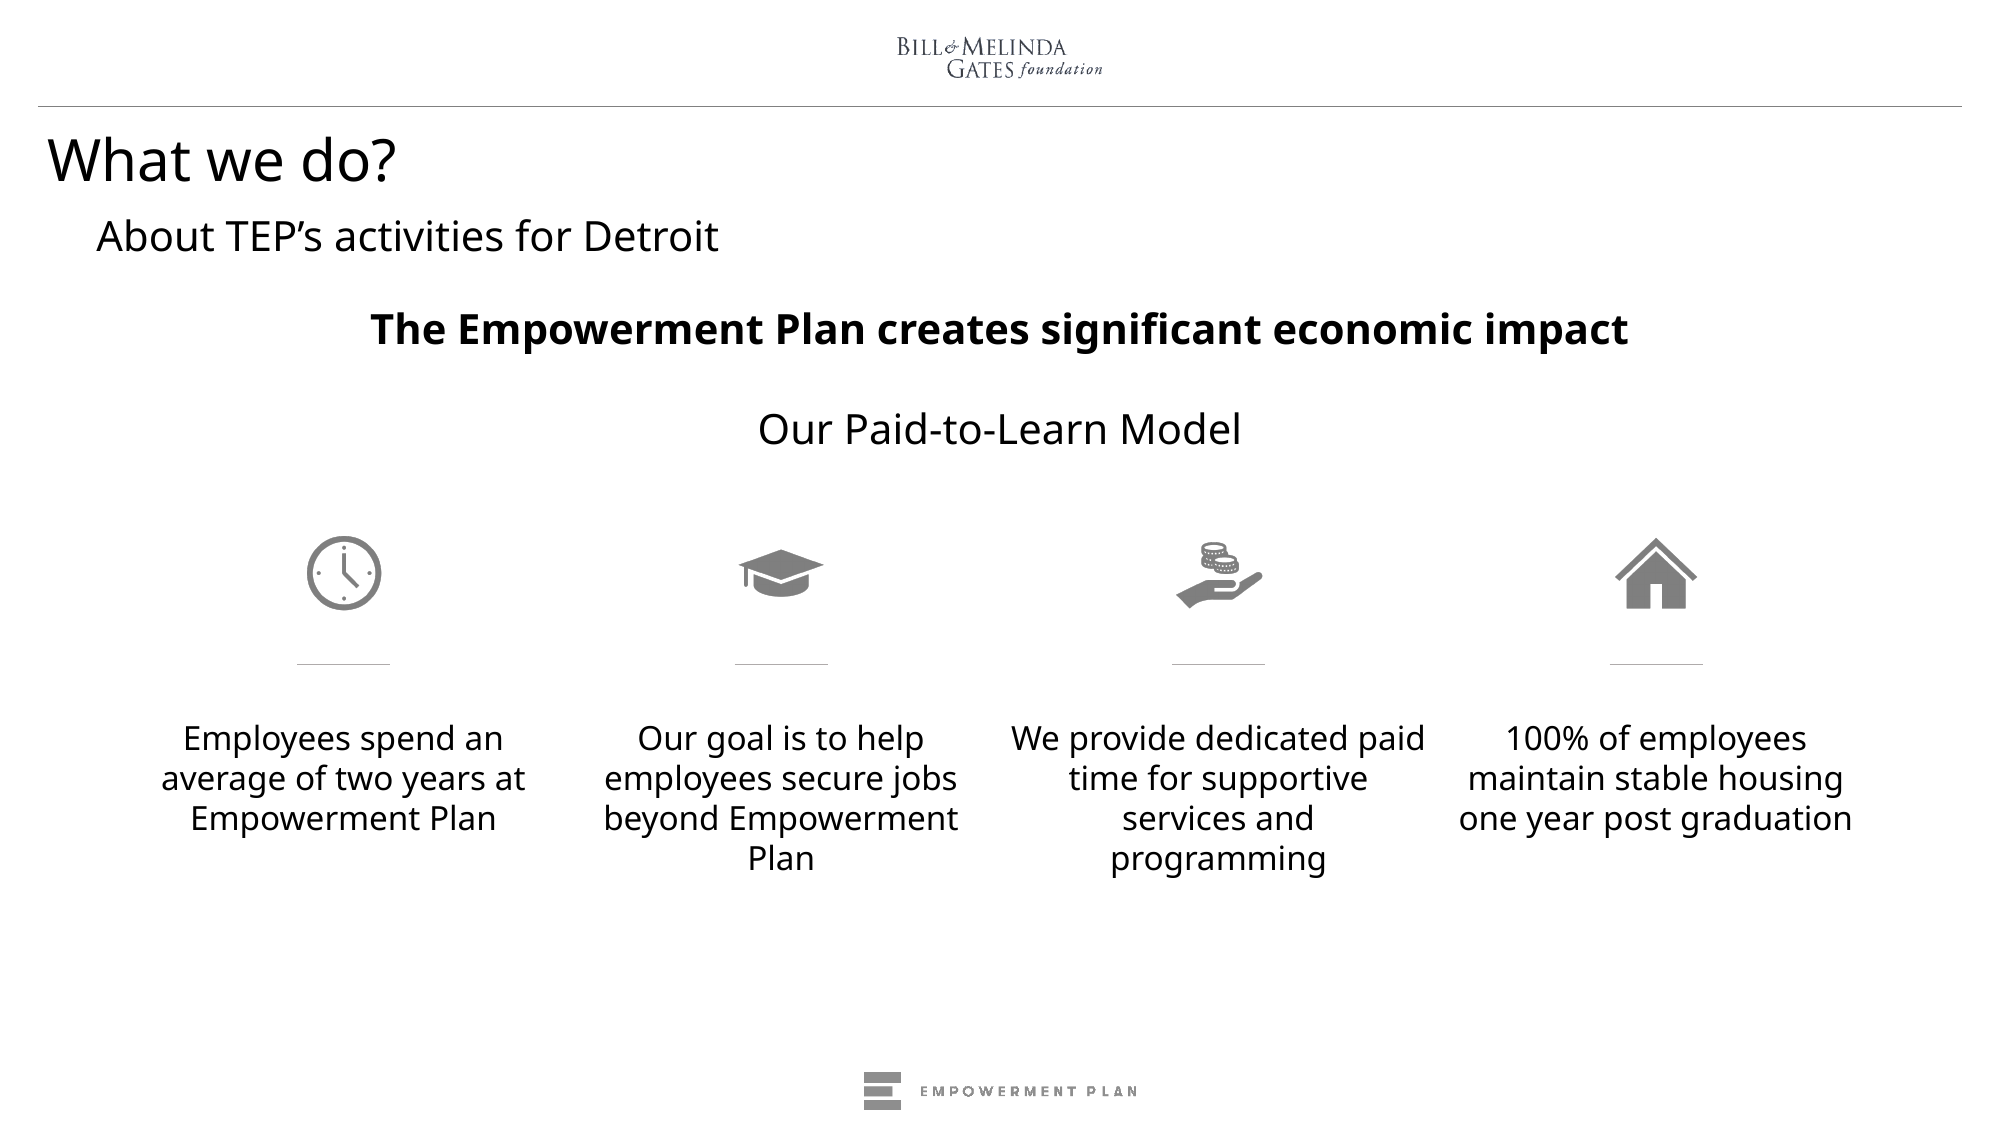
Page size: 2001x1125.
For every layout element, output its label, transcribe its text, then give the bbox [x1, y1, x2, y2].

text_box The Empowerment Plan creates significant economic impact [181, 295, 1819, 361]
text_box Employees spend an average of two years at Empowerment Plan [119, 710, 557, 845]
text_box We provide dedicated paid time for supportive services and programming [994, 710, 1443, 885]
picture [1172, 526, 1266, 620]
picture [297, 526, 391, 620]
text_box Our Paid-to-Learn Model [181, 395, 1819, 460]
text_box What we do? [32, 116, 1033, 201]
picture [734, 526, 828, 620]
picture [864, 1072, 1136, 1110]
text_box Our goal is to help employees secure jobs beyond Empowerment Plan [557, 710, 994, 885]
text_box About TEP’s activities for Detroit [81, 201, 1082, 267]
picture [1609, 526, 1703, 620]
text_box 100% of employees maintain stable housing one year post graduation [1432, 710, 1881, 845]
